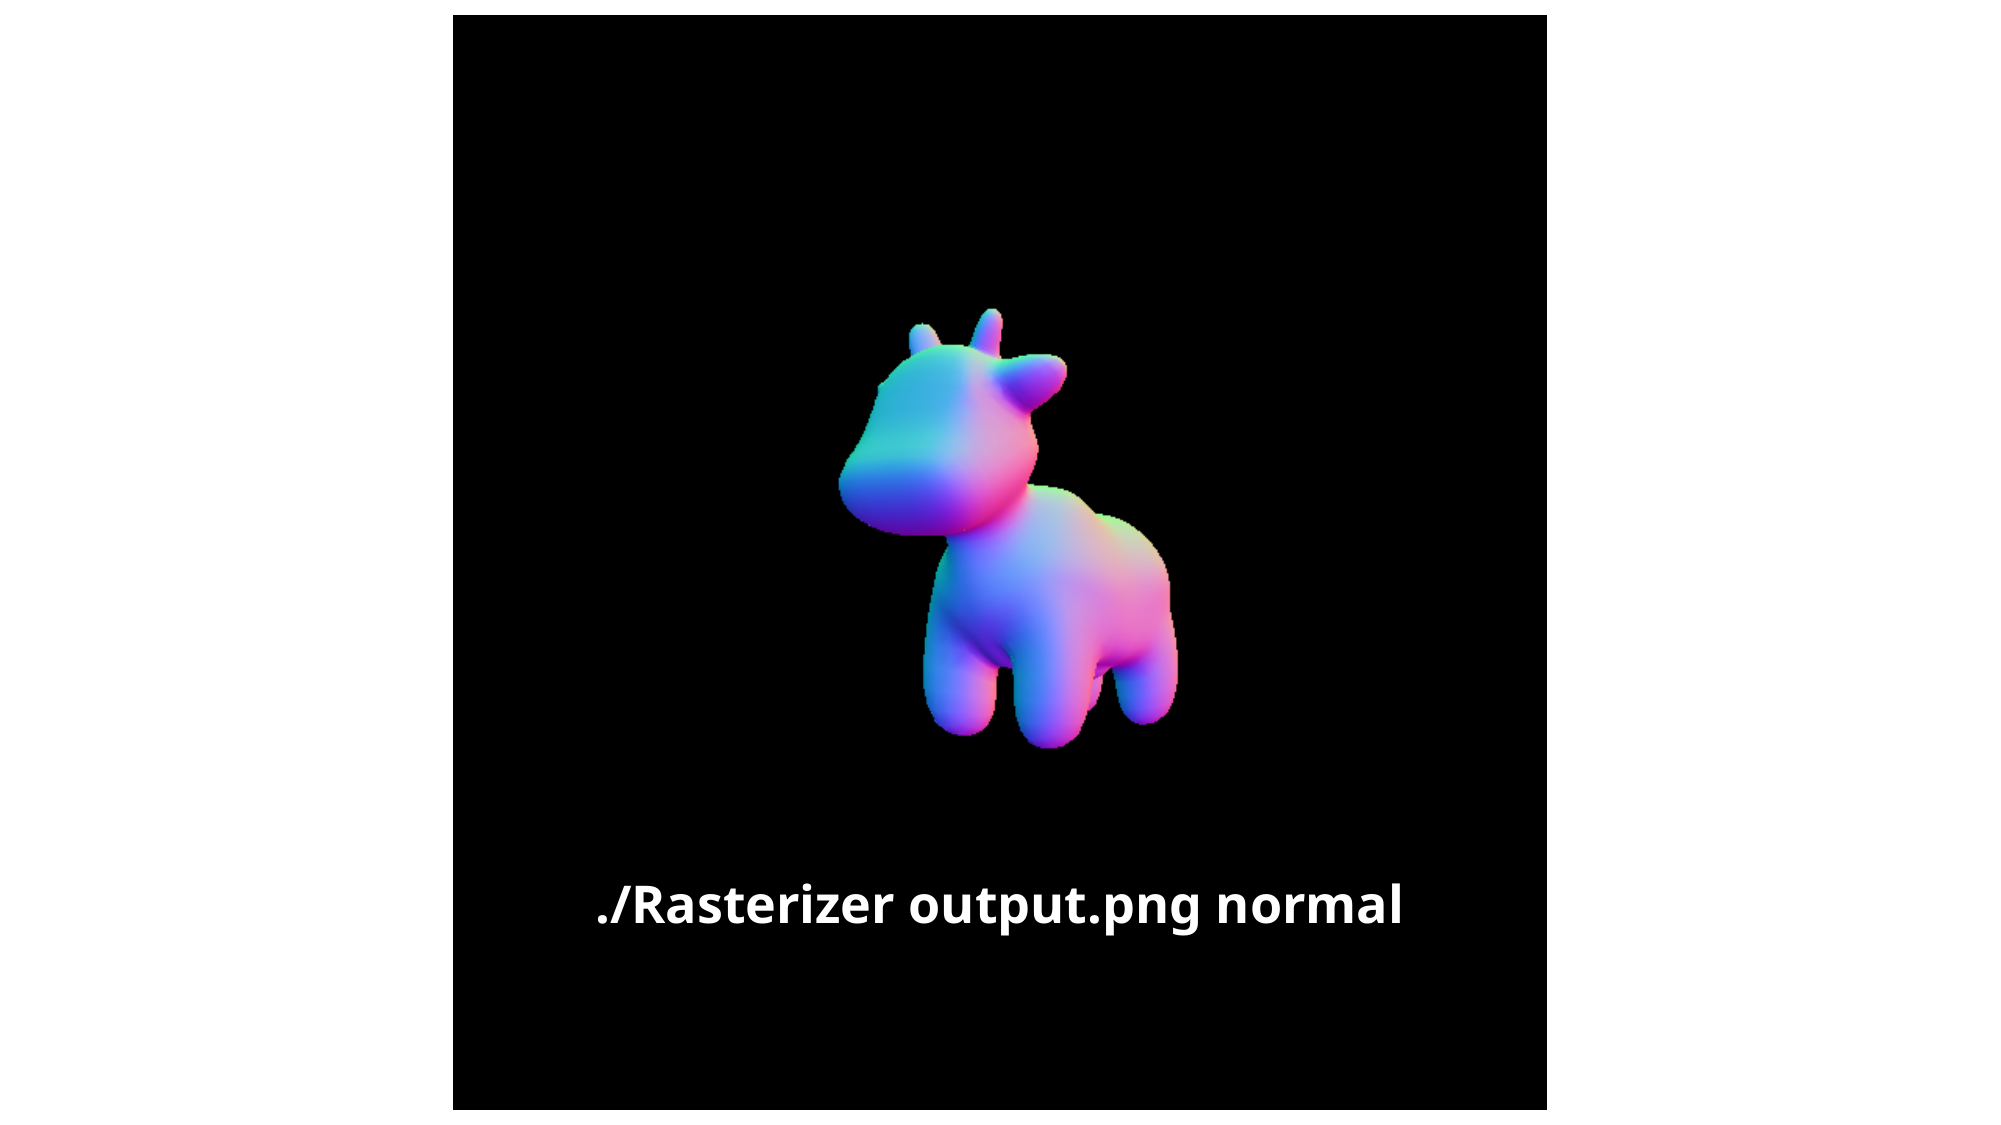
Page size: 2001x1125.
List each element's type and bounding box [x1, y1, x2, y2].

picture [453, 15, 1547, 1110]
